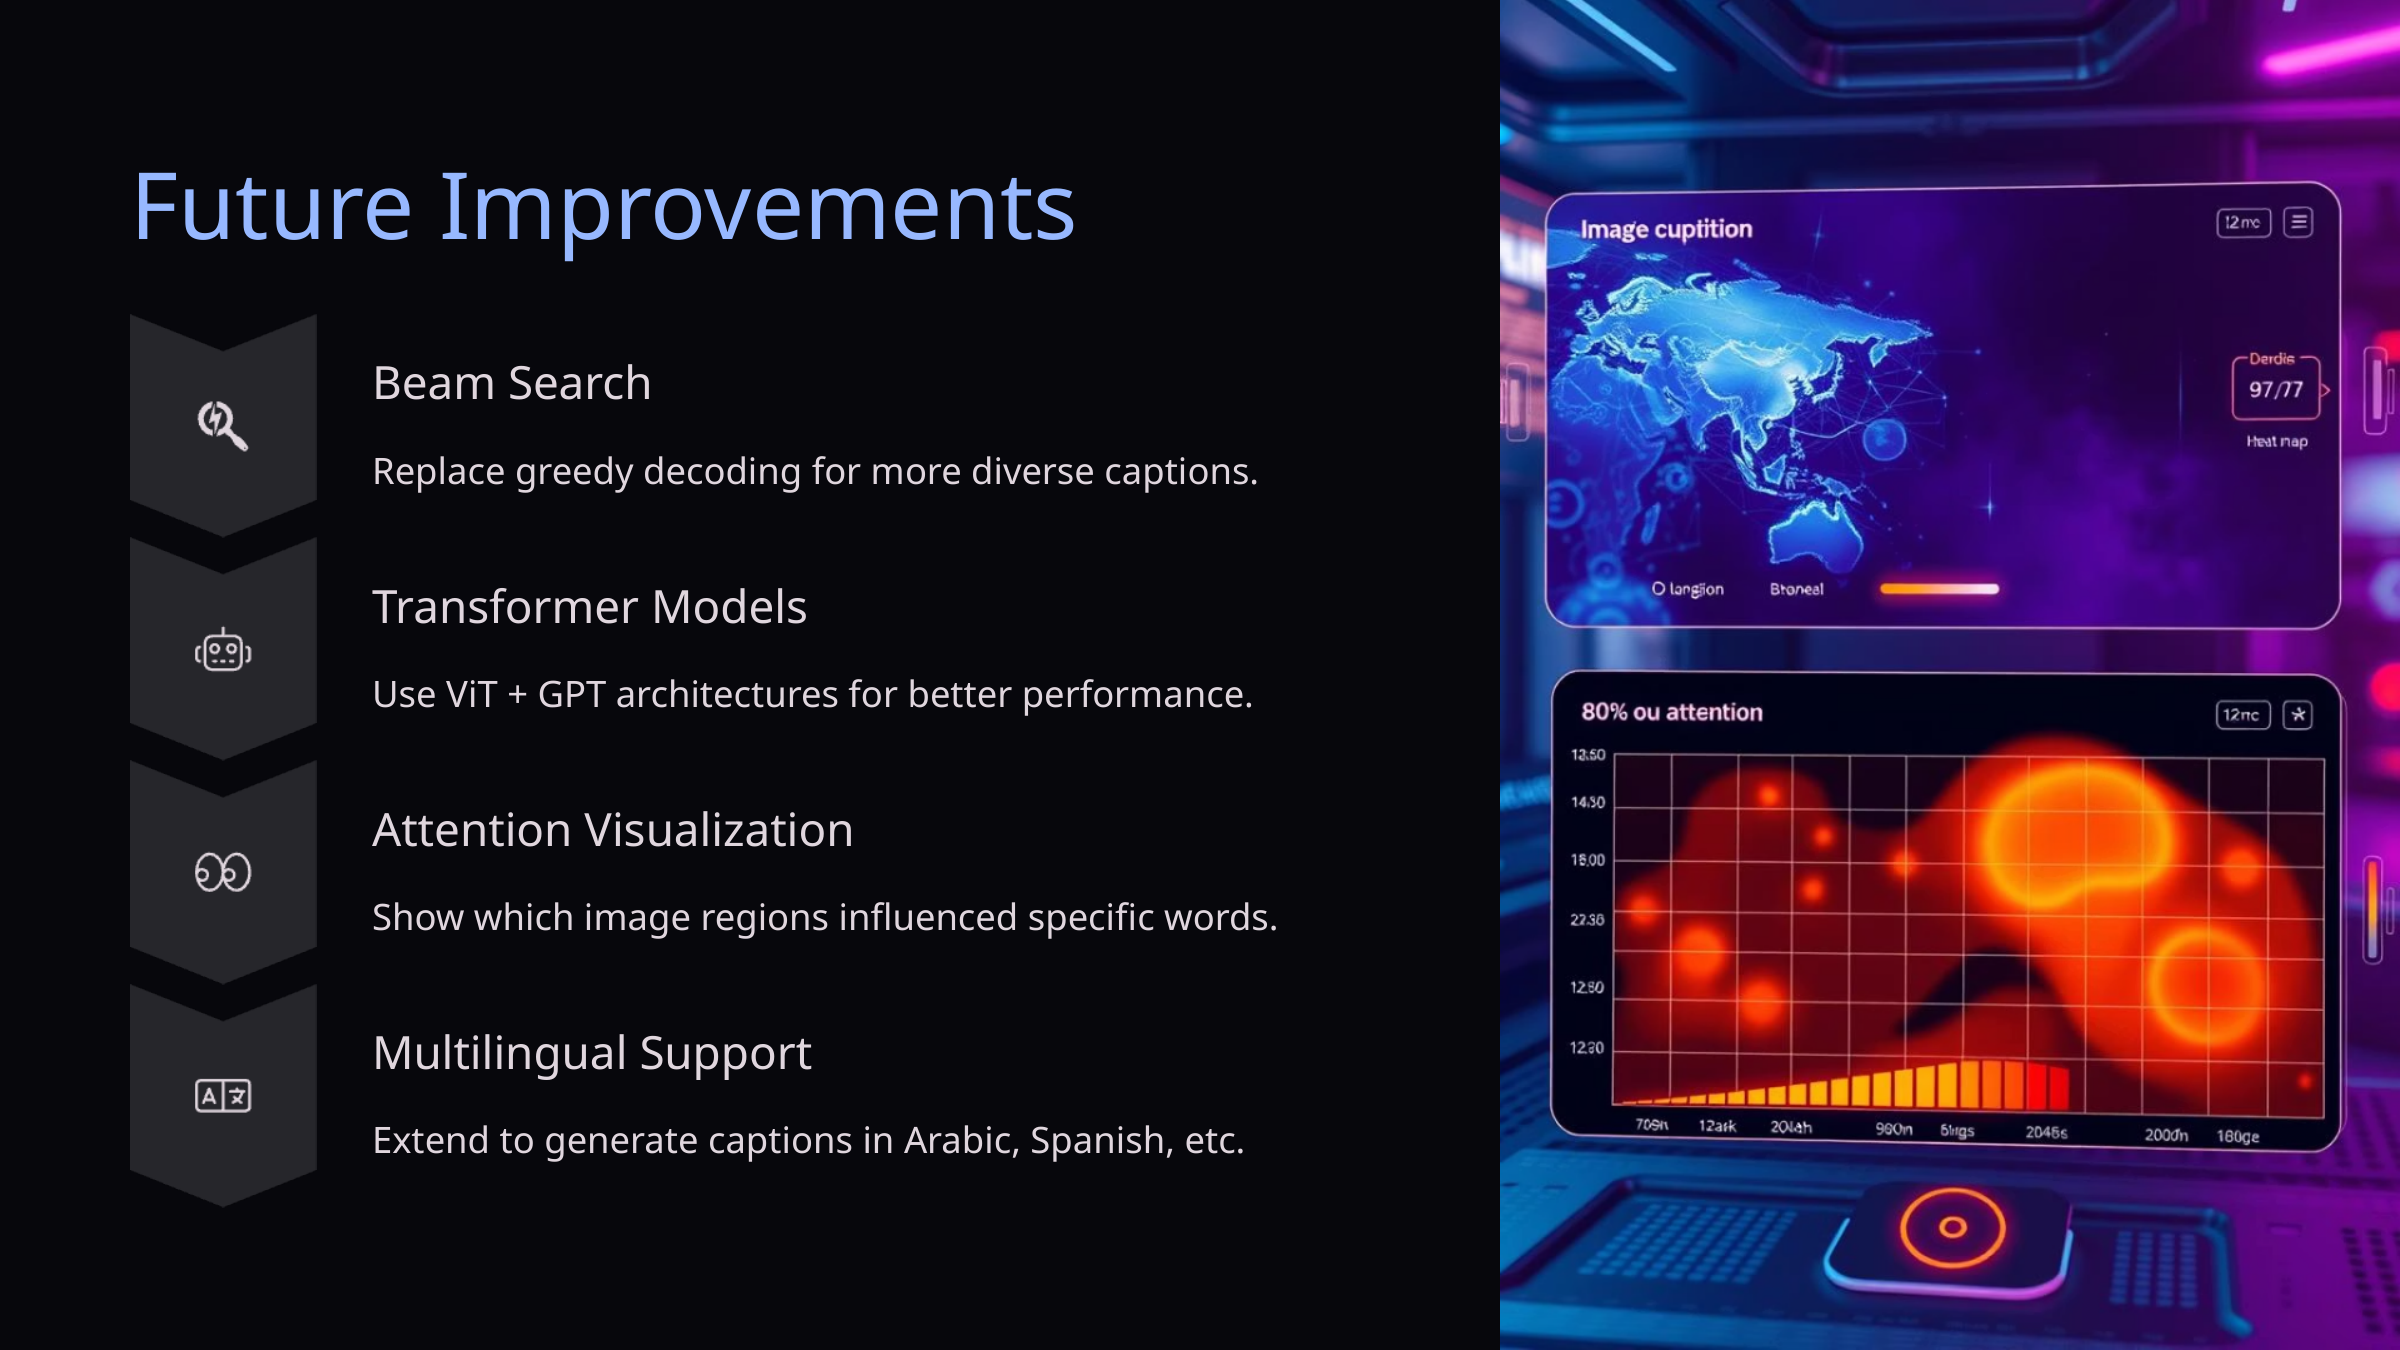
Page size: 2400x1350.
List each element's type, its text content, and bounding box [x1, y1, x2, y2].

text_box Extend to generate captions in Arabic, Spanish, etc. [372, 1101, 1370, 1162]
text_box Multilingual Support [372, 1021, 861, 1080]
picture [130, 314, 317, 1208]
text_box Future Improvements [130, 142, 1148, 259]
text_box Replace greedy decoding for more diverse captions. [372, 432, 1370, 492]
text_box Transformer Models [371, 574, 847, 634]
text_box Show which image regions influenced specific words. [372, 878, 1370, 939]
text_box Use ViT + GPT architectures for better performance. [372, 655, 1370, 715]
text_box Attention Visualization [372, 798, 916, 857]
text_box Beam Search [371, 351, 838, 410]
picture [1499, 0, 2400, 1350]
